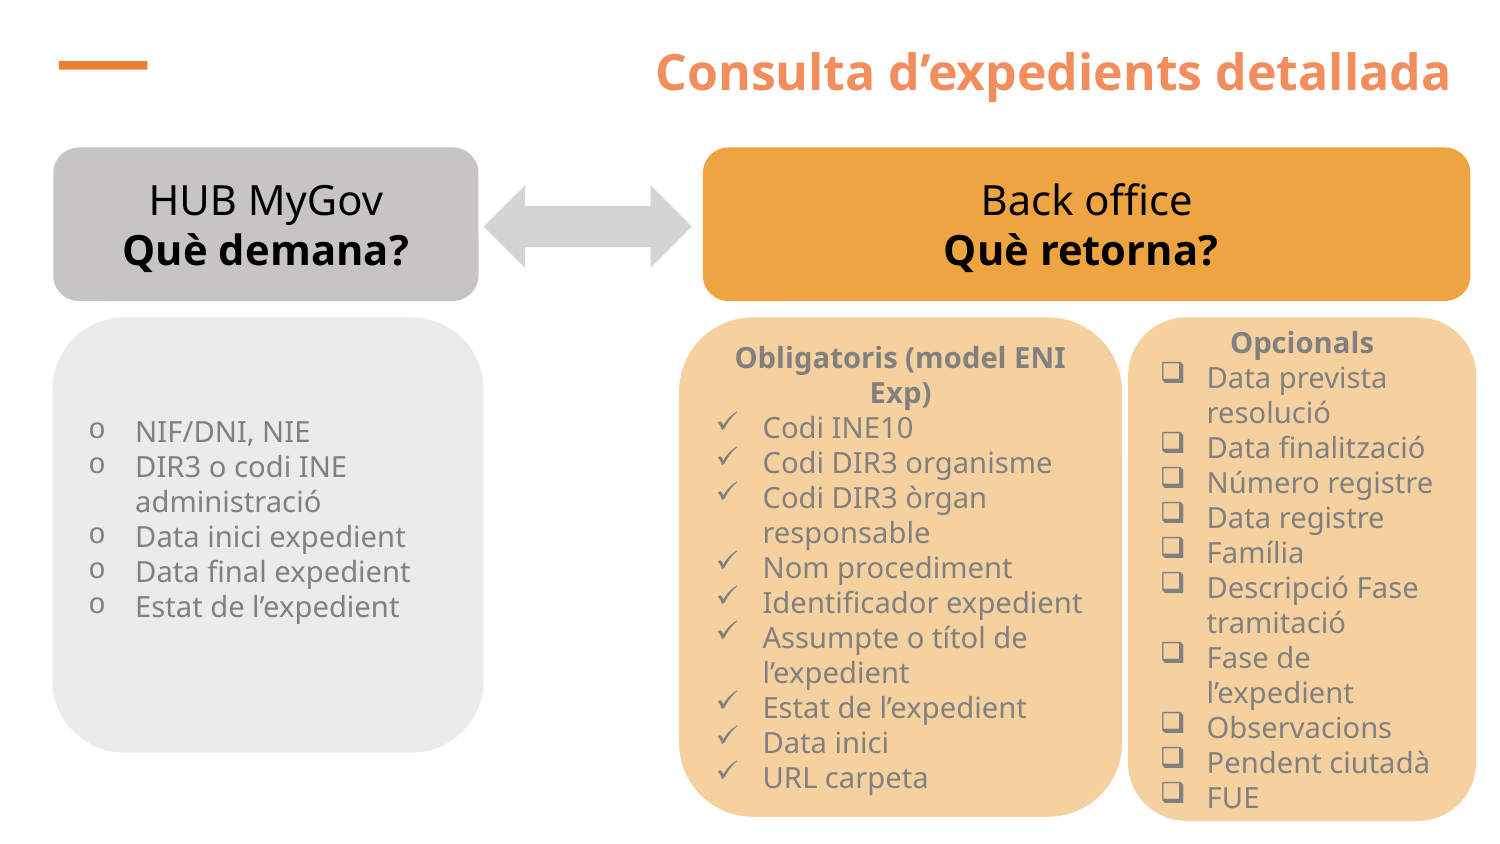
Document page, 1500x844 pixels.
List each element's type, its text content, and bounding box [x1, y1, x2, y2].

text_box Opcionals Data prevista resolució Data finalització Número registre Data registre Família Descripció Fase tramitació Fase de l’expedient Observacions Pendent ciutadà FUE [1126, 316, 1478, 822]
text_box NIF/DNI, NIE DIR3 o codi INE administració Data inici expedient Data final expedient Estat de l’expedient [51, 316, 485, 754]
text_box HUB MyGov Què demana? [52, 146, 480, 303]
text_box Back office Què retorna? [701, 146, 1472, 303]
title Consulta d’expedients detallada [592, 39, 1467, 123]
text_box Obligatoris (model ENI Exp) Codi INE10 Codi DIR3 organisme Codi DIR3 òrgan responsable Nom procediment Identificador expedient Assumpte o títol de l’expedient Estat de l’expedient Data inici URL carpeta [678, 316, 1124, 818]
text_box [482, 182, 694, 271]
